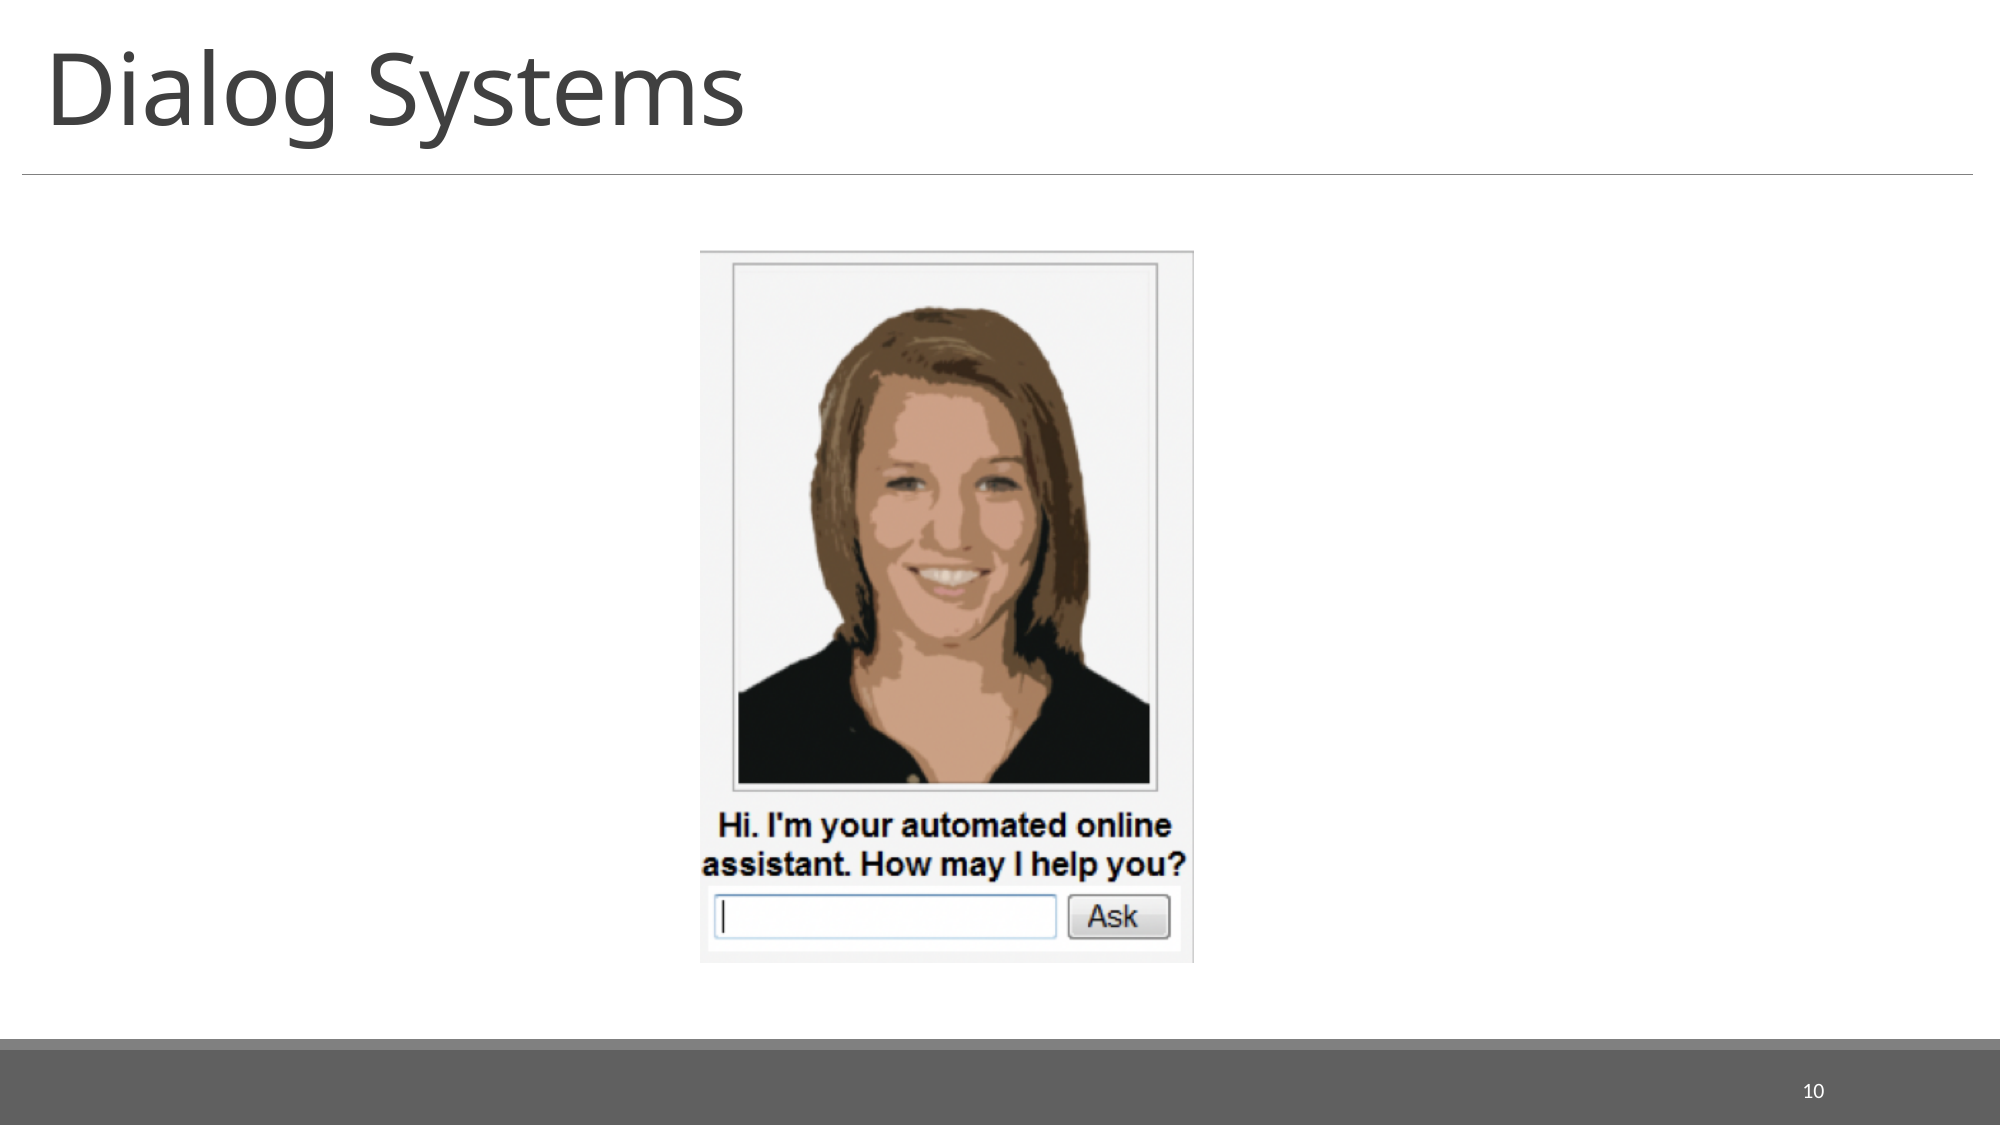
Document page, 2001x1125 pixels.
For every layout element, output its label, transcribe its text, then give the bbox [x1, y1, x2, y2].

slide_number 10 [1624, 1059, 1840, 1120]
title Dialog Systems [29, 22, 1969, 154]
picture [700, 249, 1194, 963]
